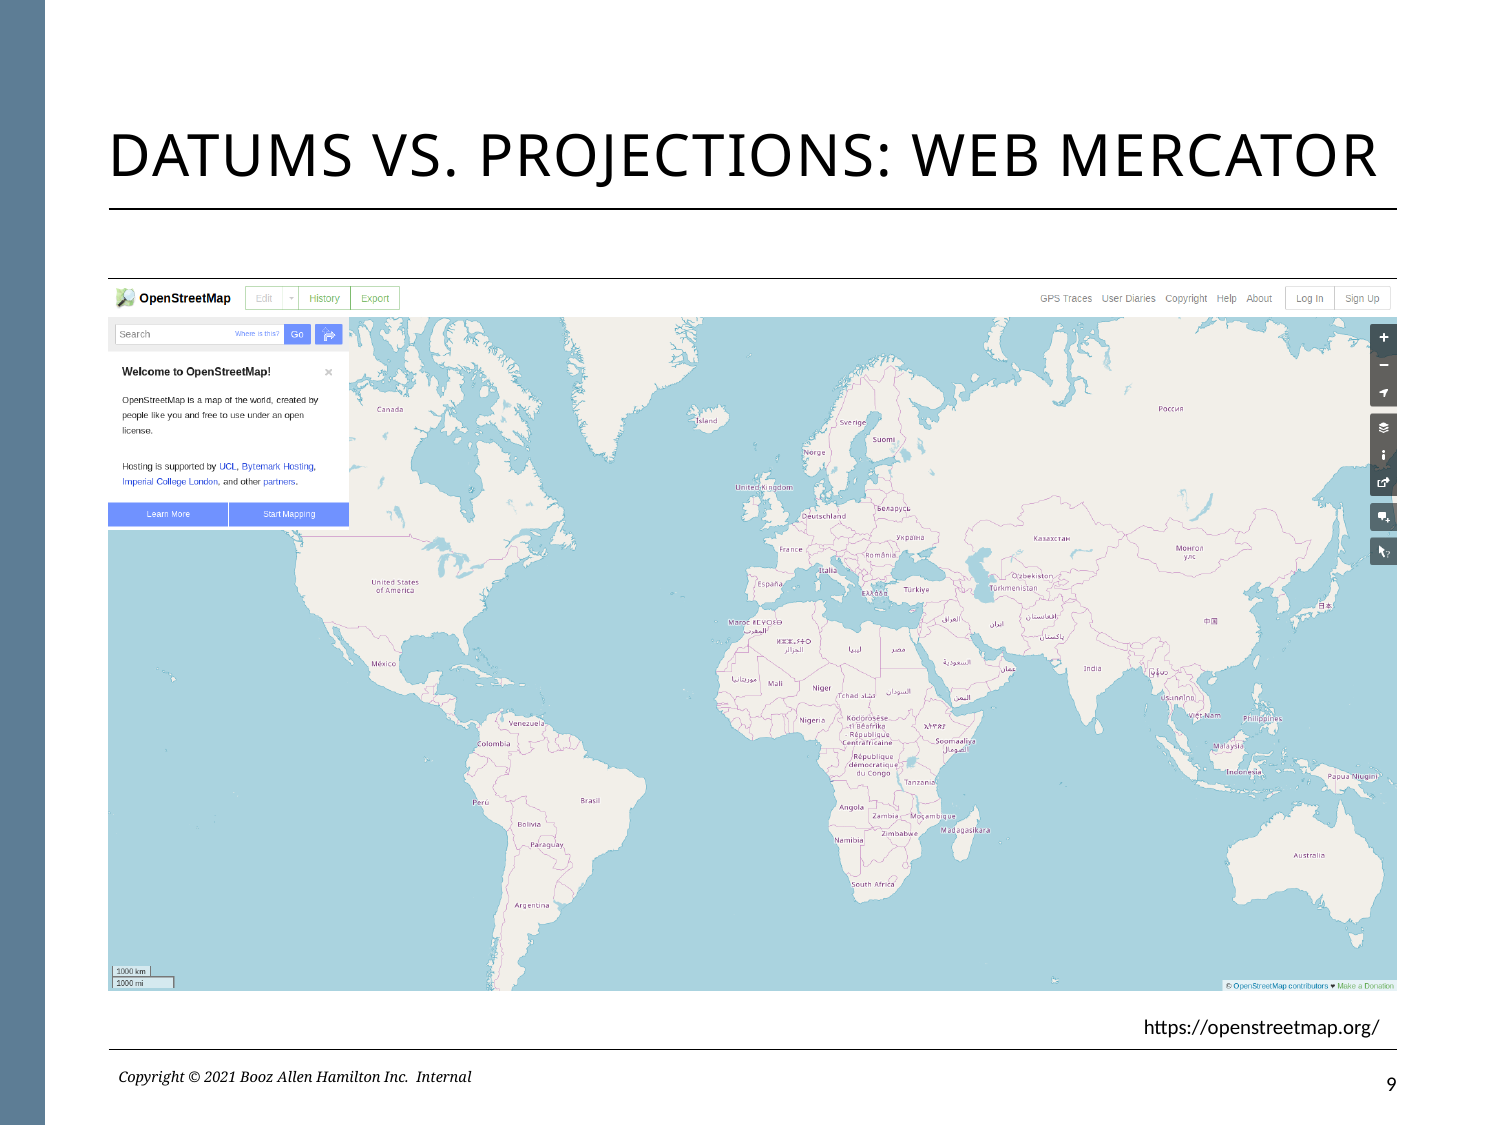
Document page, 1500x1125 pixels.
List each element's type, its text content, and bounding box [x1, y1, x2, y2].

footer Copyright © 2021 Booz Allen Hamilton Inc. Internal [118, 1063, 1067, 1090]
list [108, 278, 1397, 991]
title Datums vs. projections: WEB MERCATOR [108, 28, 1397, 190]
text_box https://openstreetmap.org/ [1128, 1006, 1395, 1047]
